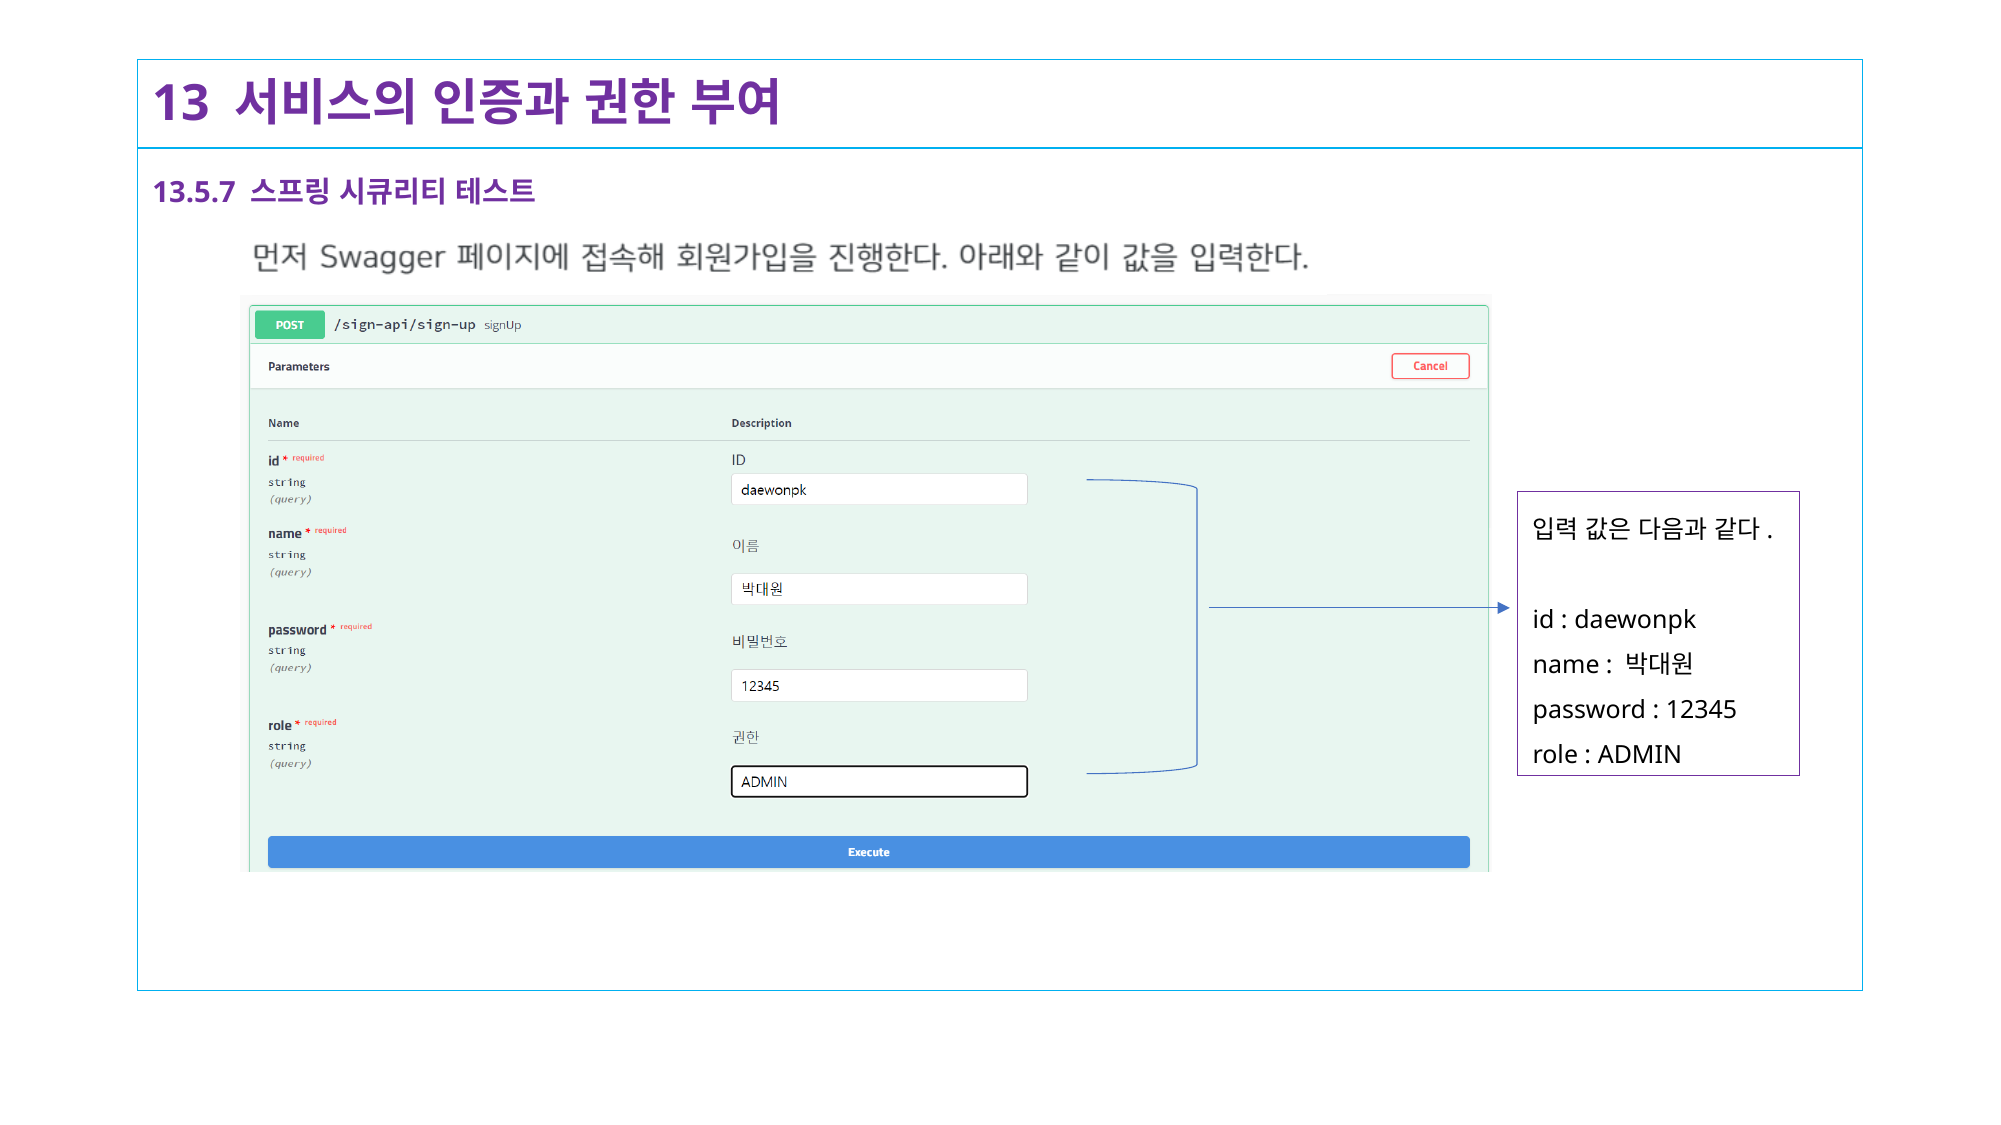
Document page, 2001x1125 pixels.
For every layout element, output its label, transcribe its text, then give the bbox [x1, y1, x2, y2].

text_box 입력 값은 다음과 같다. id : daewonpk name : 박대원 password : 12345 role : ADMIN [1517, 491, 1800, 776]
title 13 서비스의 인증과 권한 부여 [137, 59, 1863, 148]
list 13.5.7 스프링 시큐리티 테스트 [137, 148, 1863, 991]
picture [240, 224, 1492, 872]
